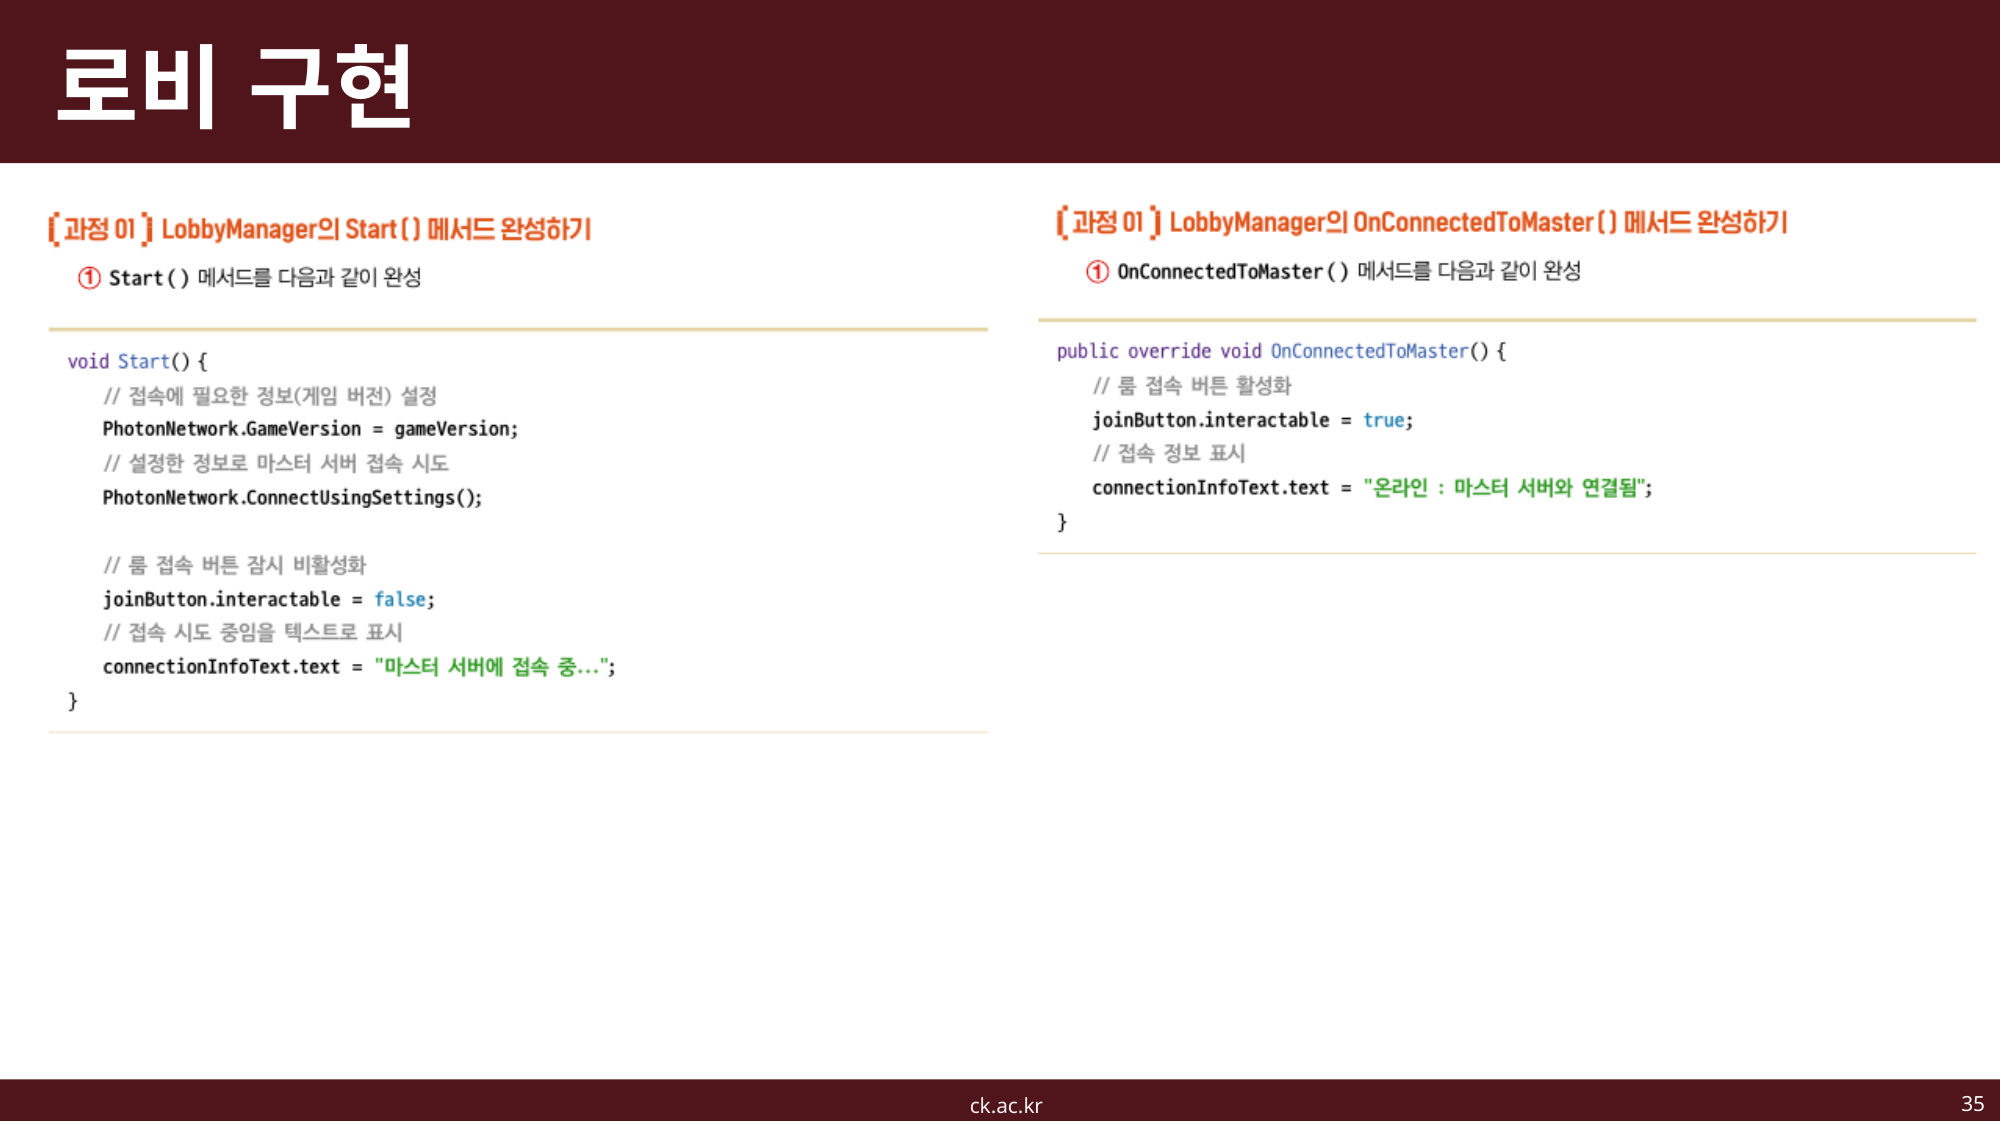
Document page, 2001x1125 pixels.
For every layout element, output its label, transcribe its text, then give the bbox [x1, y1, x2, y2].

picture [1012, 191, 2000, 578]
picture [21, 206, 1007, 760]
footer ck.ac.kr [949, 1084, 1064, 1125]
slide_number 35 [1911, 1083, 2000, 1125]
title 로비 구현 [39, 34, 1289, 149]
